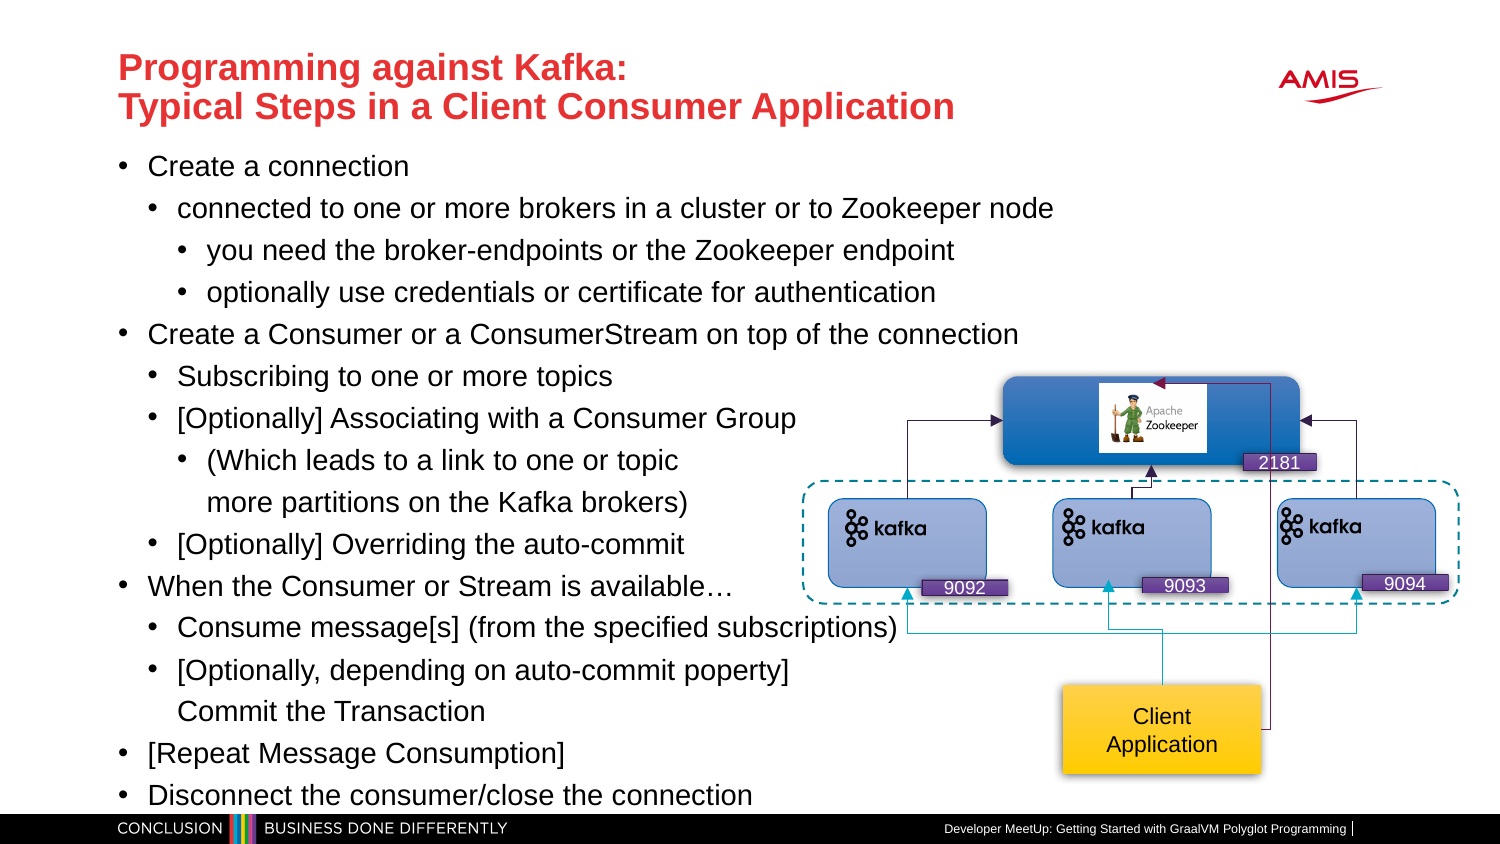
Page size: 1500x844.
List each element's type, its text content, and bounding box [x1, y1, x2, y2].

picture [1205, 58, 1388, 106]
picture [239, 814, 1500, 844]
title Programming against Kafka: Typical Steps in a Client Consumer Application [118, 47, 1205, 130]
footer Developer MeetUp: Getting Started with GraalVM Polyglot Programming [814, 820, 1347, 839]
list Create a connection connected to one or more brokers in a cluster or to Zookeeper node you need the broker-endpoints or the Zookeeper endpoint optionally use credentials or certificate for authentication Create a Consumer or a ConsumerStream on top of the connection Subscribing to one or more topics [Optionally] Associating with a Consumer Group (Which leads to a link to one or topic more partitions on the Kafka brokers) [Optionally] Overriding the auto-commit When the Consumer or Stream is available… Consume message[s] (from the specified subscriptions) [Optionally, depending on auto-commit poperty] Commit the Transaction [Repeat Message Consumption] Disconnect the consumer/close the connection [118, 140, 1261, 761]
picture [0, 814, 236, 844]
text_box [802, 376, 1459, 774]
